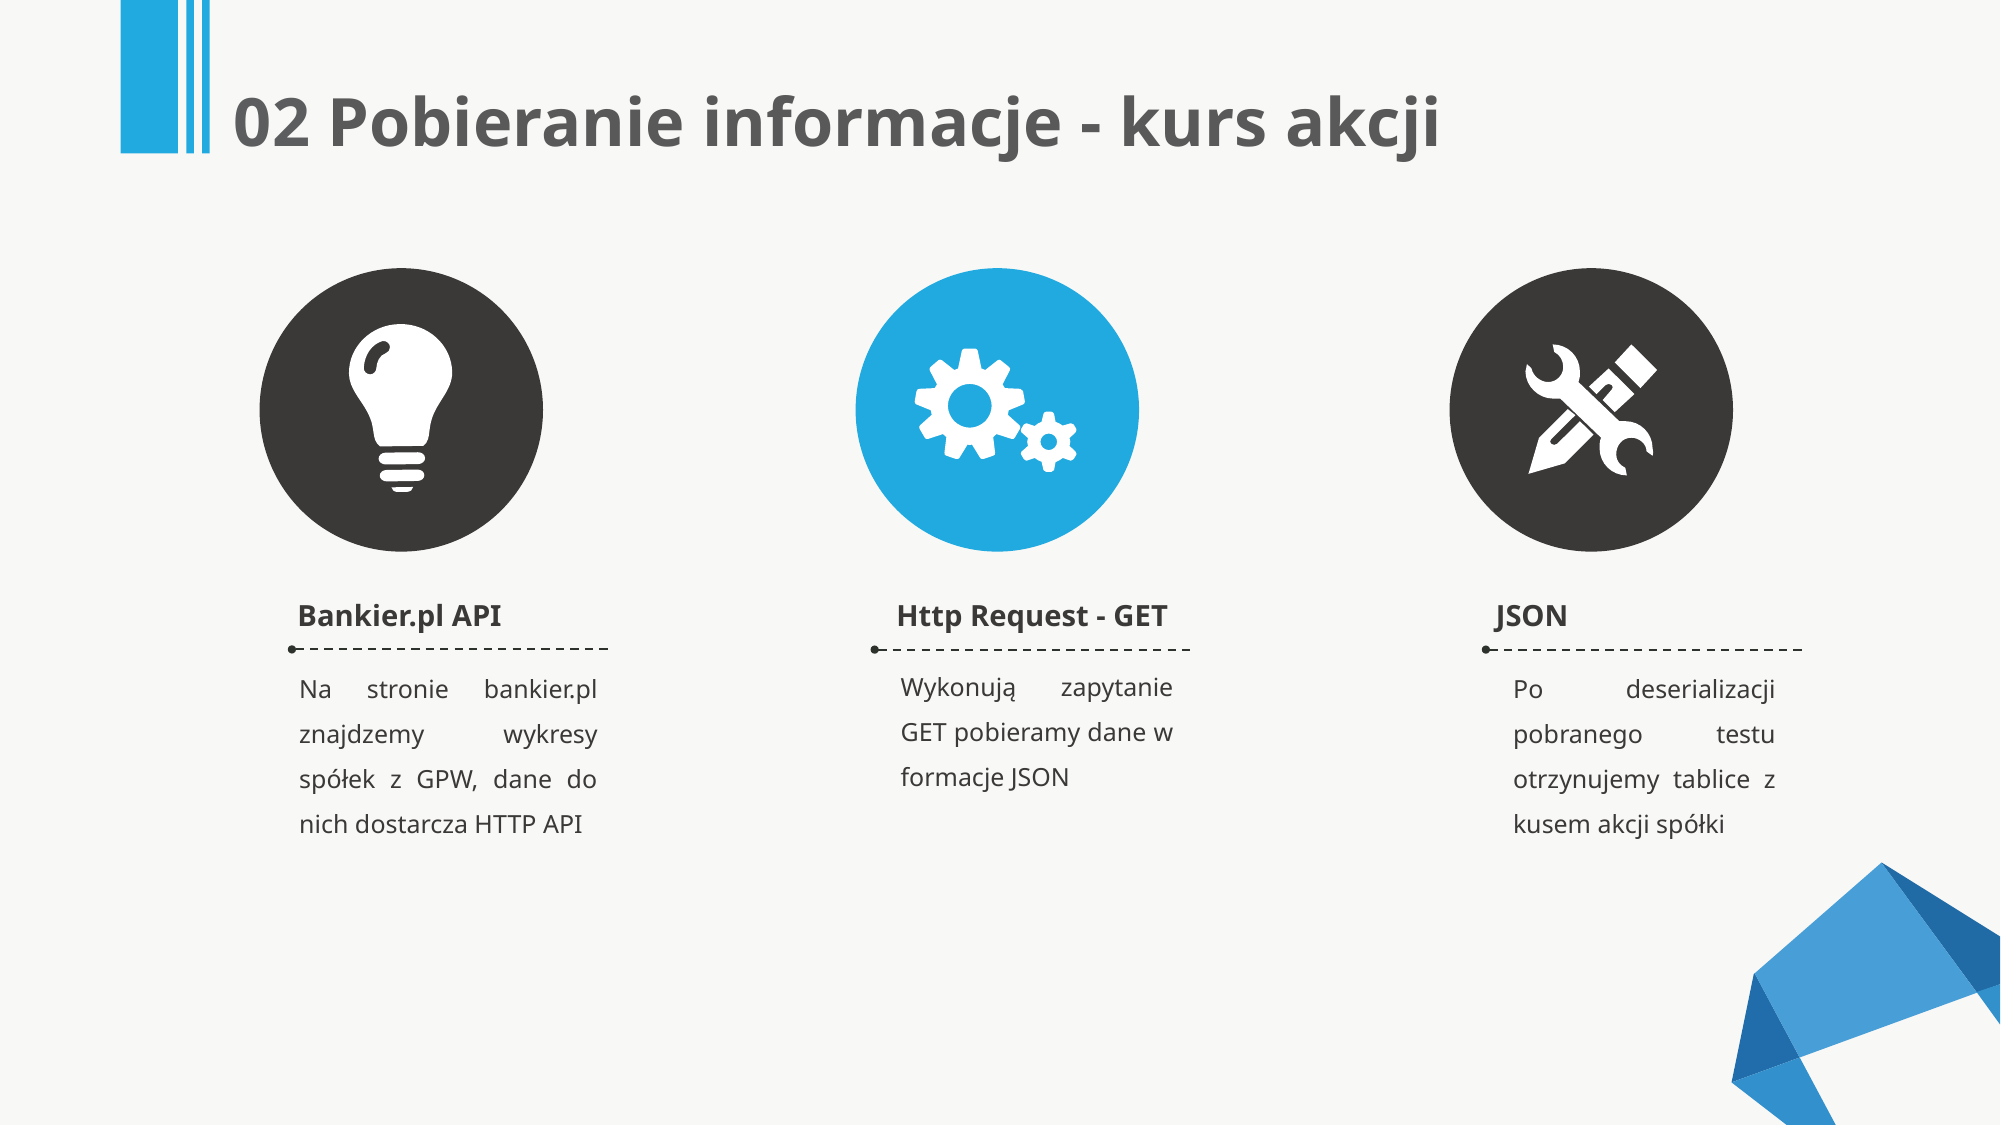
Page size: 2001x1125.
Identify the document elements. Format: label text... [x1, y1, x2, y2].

text_box [120, 0, 179, 154]
text_box [201, 0, 211, 154]
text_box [259, 268, 543, 552]
text_box 02 Pobieranie informacje - kurs akcji [233, 63, 1680, 256]
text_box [855, 268, 1140, 552]
text_box JSON [1480, 589, 1584, 640]
text_box Po deserializacji pobranego testu otrzynujemy tablice z kusem akcji spółki [1496, 651, 1791, 846]
text_box Bankier.pl API [282, 589, 517, 640]
text_box [185, 0, 195, 154]
text_box Http Request - GET [881, 589, 1191, 640]
text_box Wykonują zapytanie GET pobieramy dane w formacje JSON [883, 650, 1189, 799]
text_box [1449, 268, 1734, 552]
text_box Na stronie bankier.pl znajdzemy wykresy spółek z GPW, dane do nich dostarcza HTTP API [282, 651, 613, 846]
